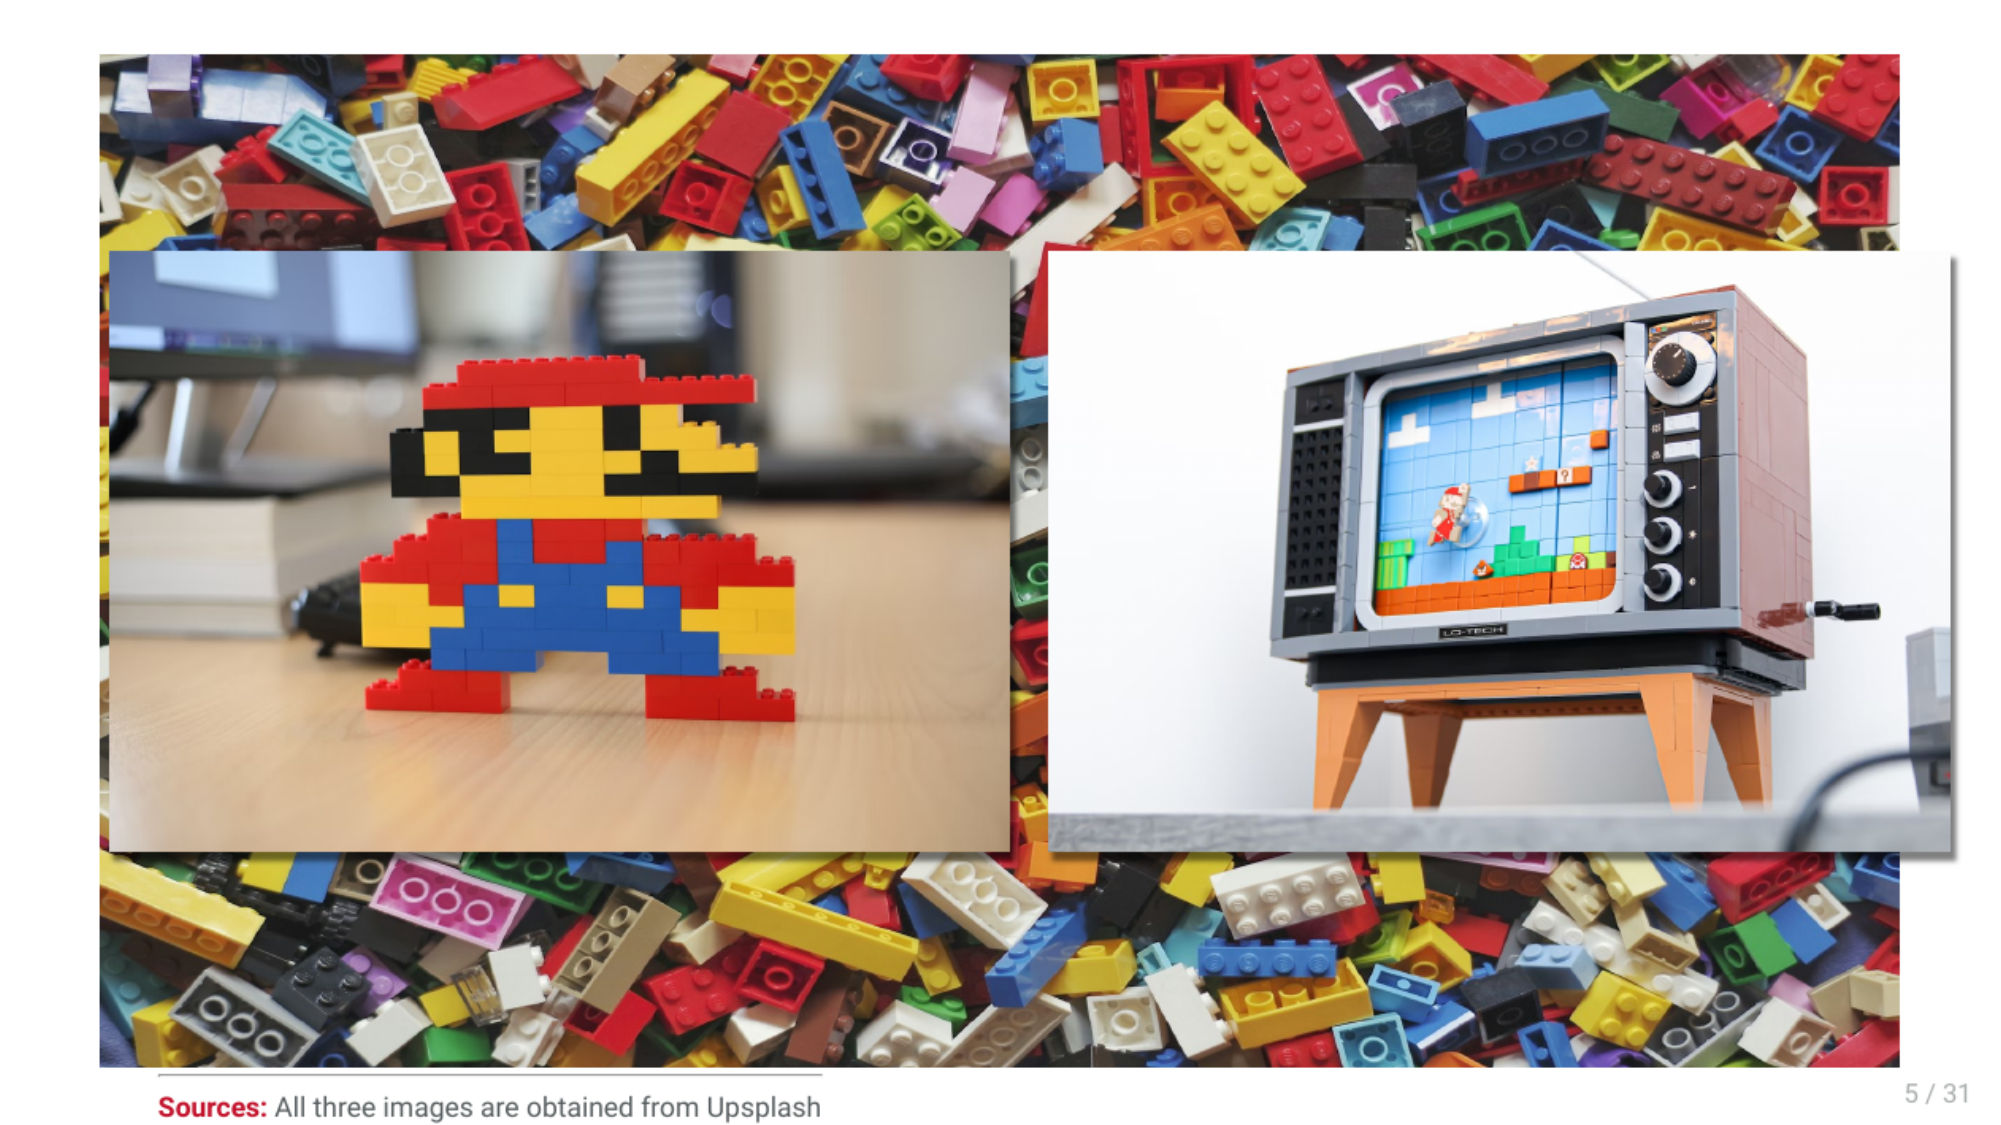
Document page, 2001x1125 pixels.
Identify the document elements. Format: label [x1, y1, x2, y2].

list [0, 0, 2000, 1125]
